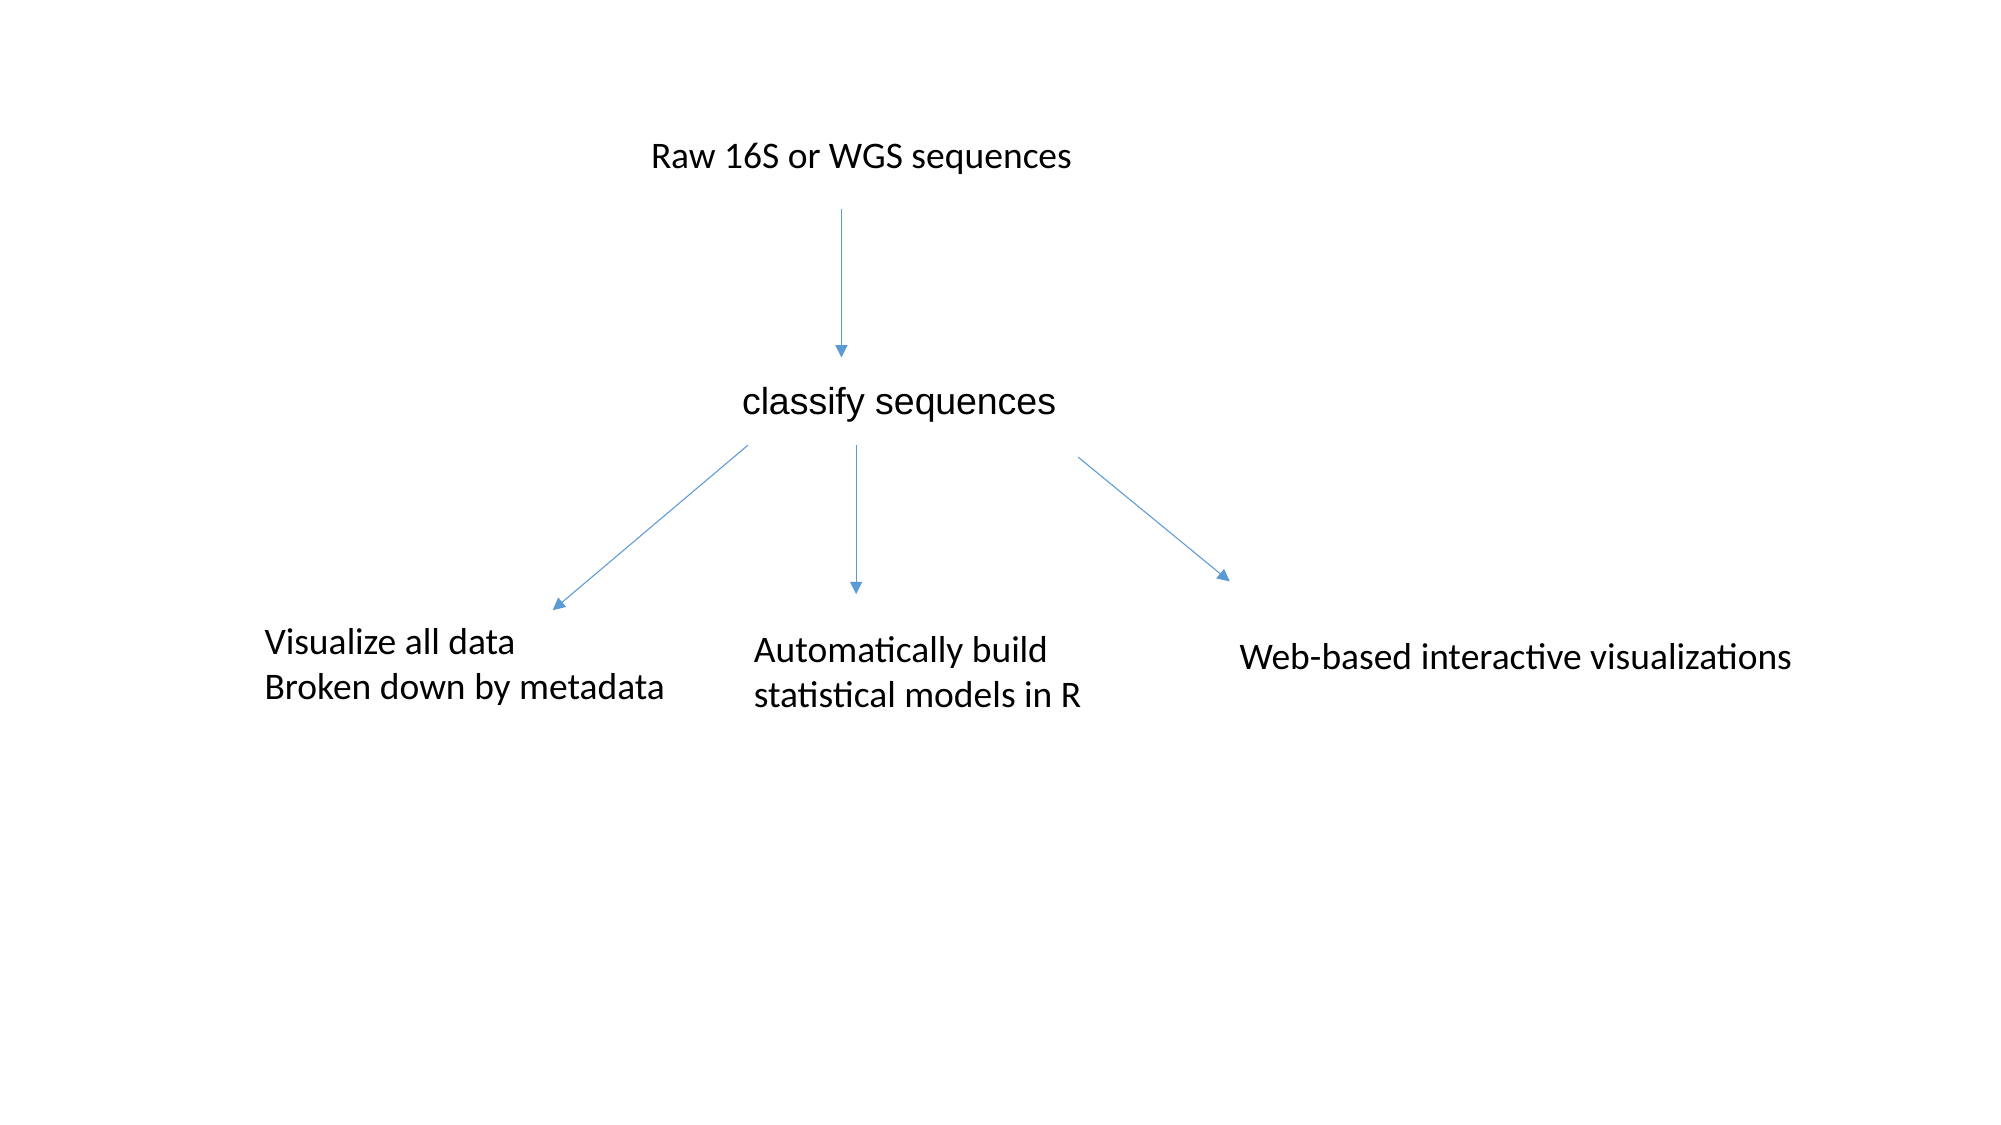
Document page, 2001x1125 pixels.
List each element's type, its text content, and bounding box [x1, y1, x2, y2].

text_box Raw 16S or WGS sequences [636, 123, 1088, 183]
text_box Web-based interactive visualizations [1224, 624, 1808, 685]
text_box Visualize all data Broken down by metadata [249, 609, 681, 714]
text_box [552, 445, 748, 611]
text_box classify sequences [727, 369, 1072, 430]
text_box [1078, 457, 1230, 582]
text_box Automatically build statistical models in R [739, 617, 1097, 723]
